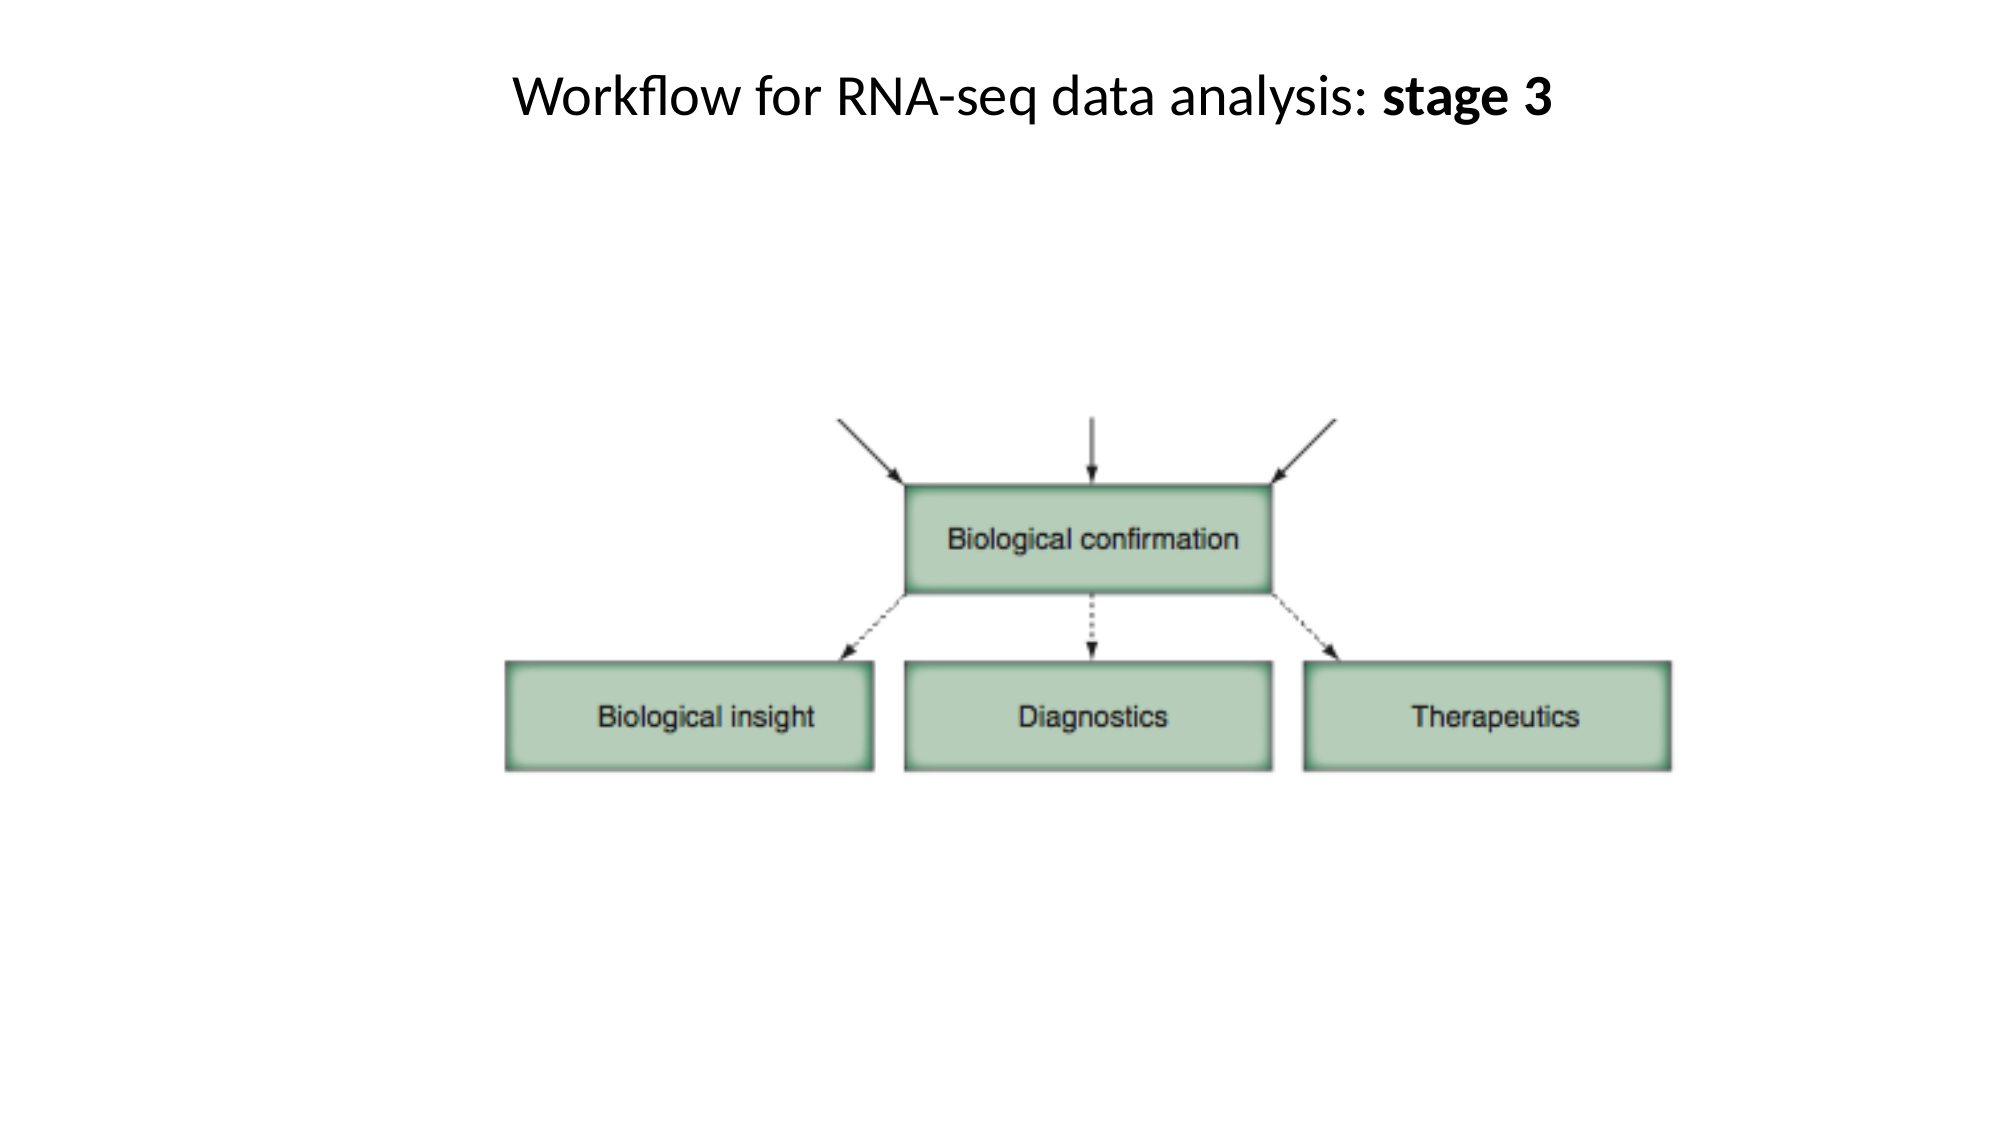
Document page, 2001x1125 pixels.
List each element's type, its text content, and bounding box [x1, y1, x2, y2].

picture [487, 412, 1691, 786]
text_box Workflow for RNA-seq data analysis: stage 3 [437, 49, 1641, 205]
